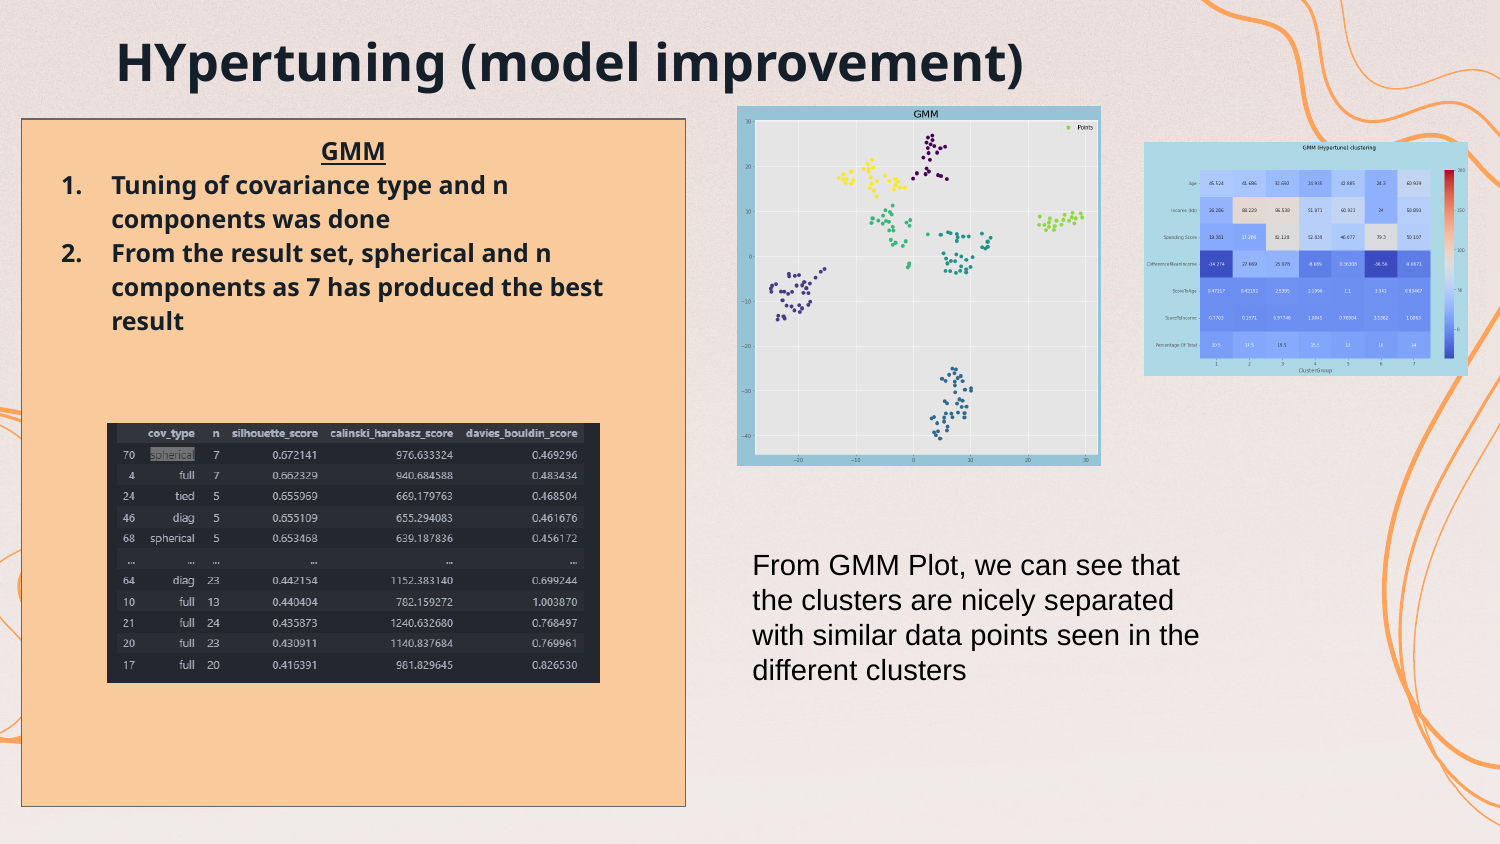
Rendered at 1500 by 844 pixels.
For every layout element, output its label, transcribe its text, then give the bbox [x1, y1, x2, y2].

text_box From GMM Plot, we can see that the clusters are nicely separated with similar data points seen in the different clusters [737, 496, 1230, 701]
picture [1144, 142, 1468, 376]
picture [107, 422, 600, 684]
text_box HYpertuning (model improvement) [100, 13, 1247, 107]
table_header GMM Tuning of covariance type and n components was done From the result set, spherical and n components as 7 has produced the best result [22, 120, 685, 806]
picture [737, 106, 1101, 466]
